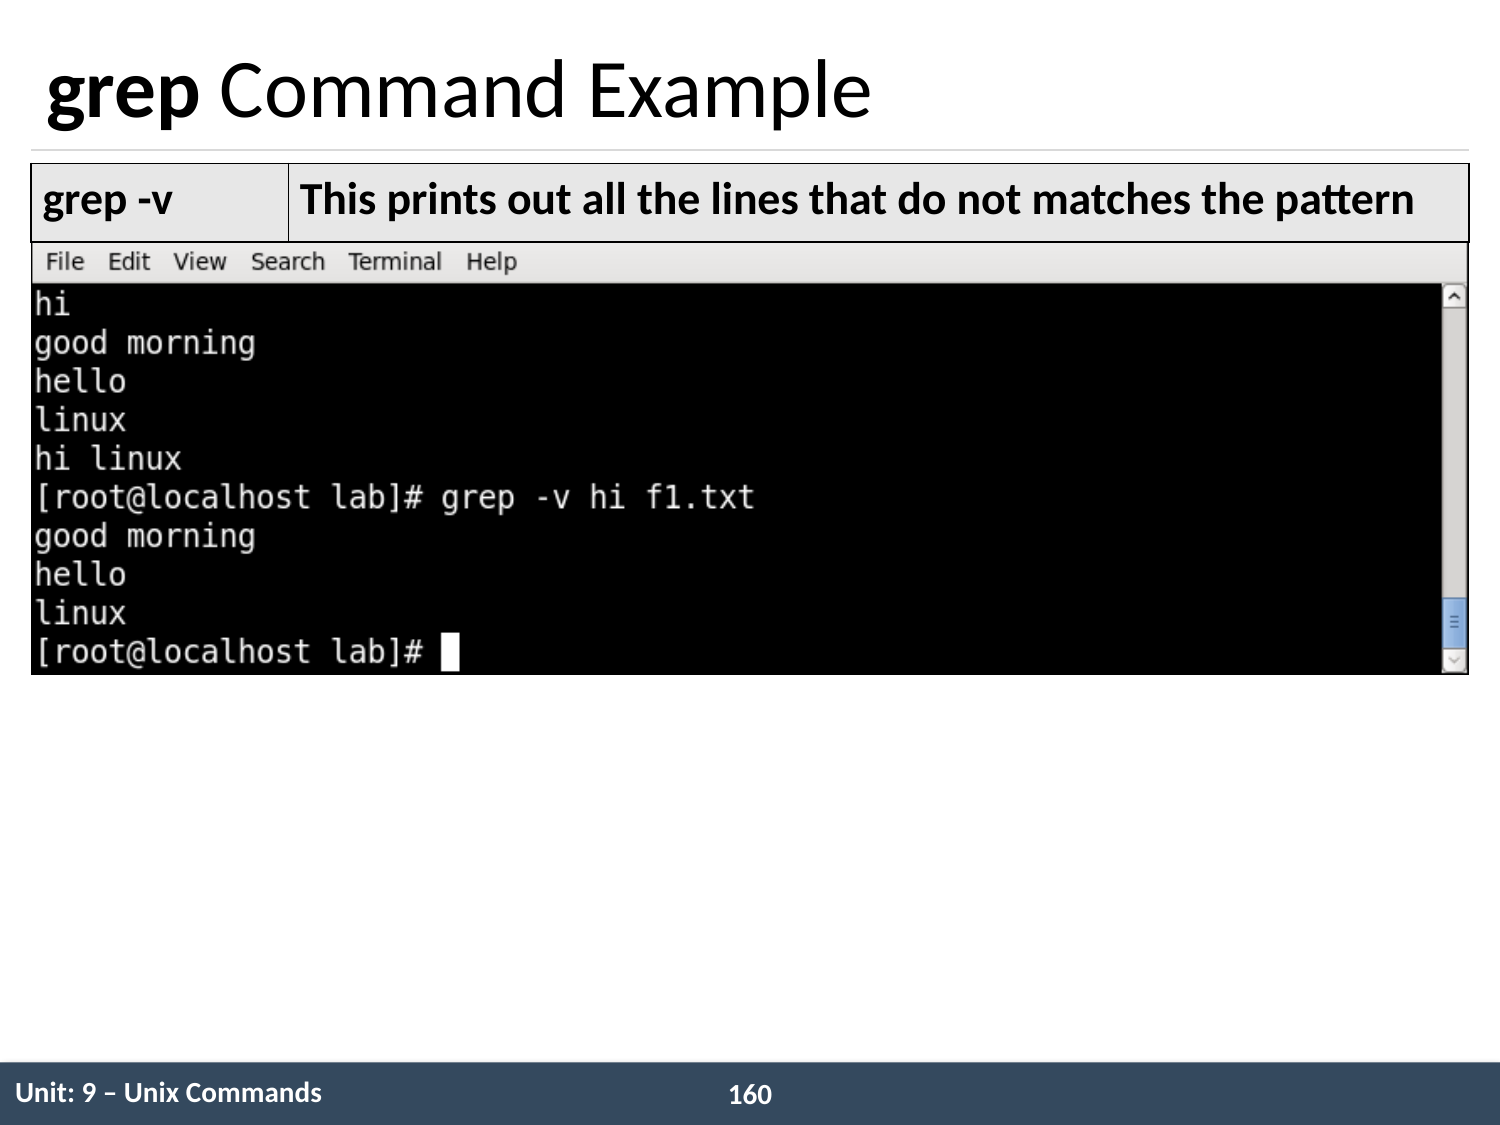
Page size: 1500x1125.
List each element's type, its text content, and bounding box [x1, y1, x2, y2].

picture [30, 240, 1469, 675]
table_header This prints out all the lines that do not matches the pattern [289, 164, 1468, 239]
title grep Command Example [31, 17, 1469, 150]
list [49, 156, 1488, 1032]
table_header grep -v [32, 164, 288, 238]
